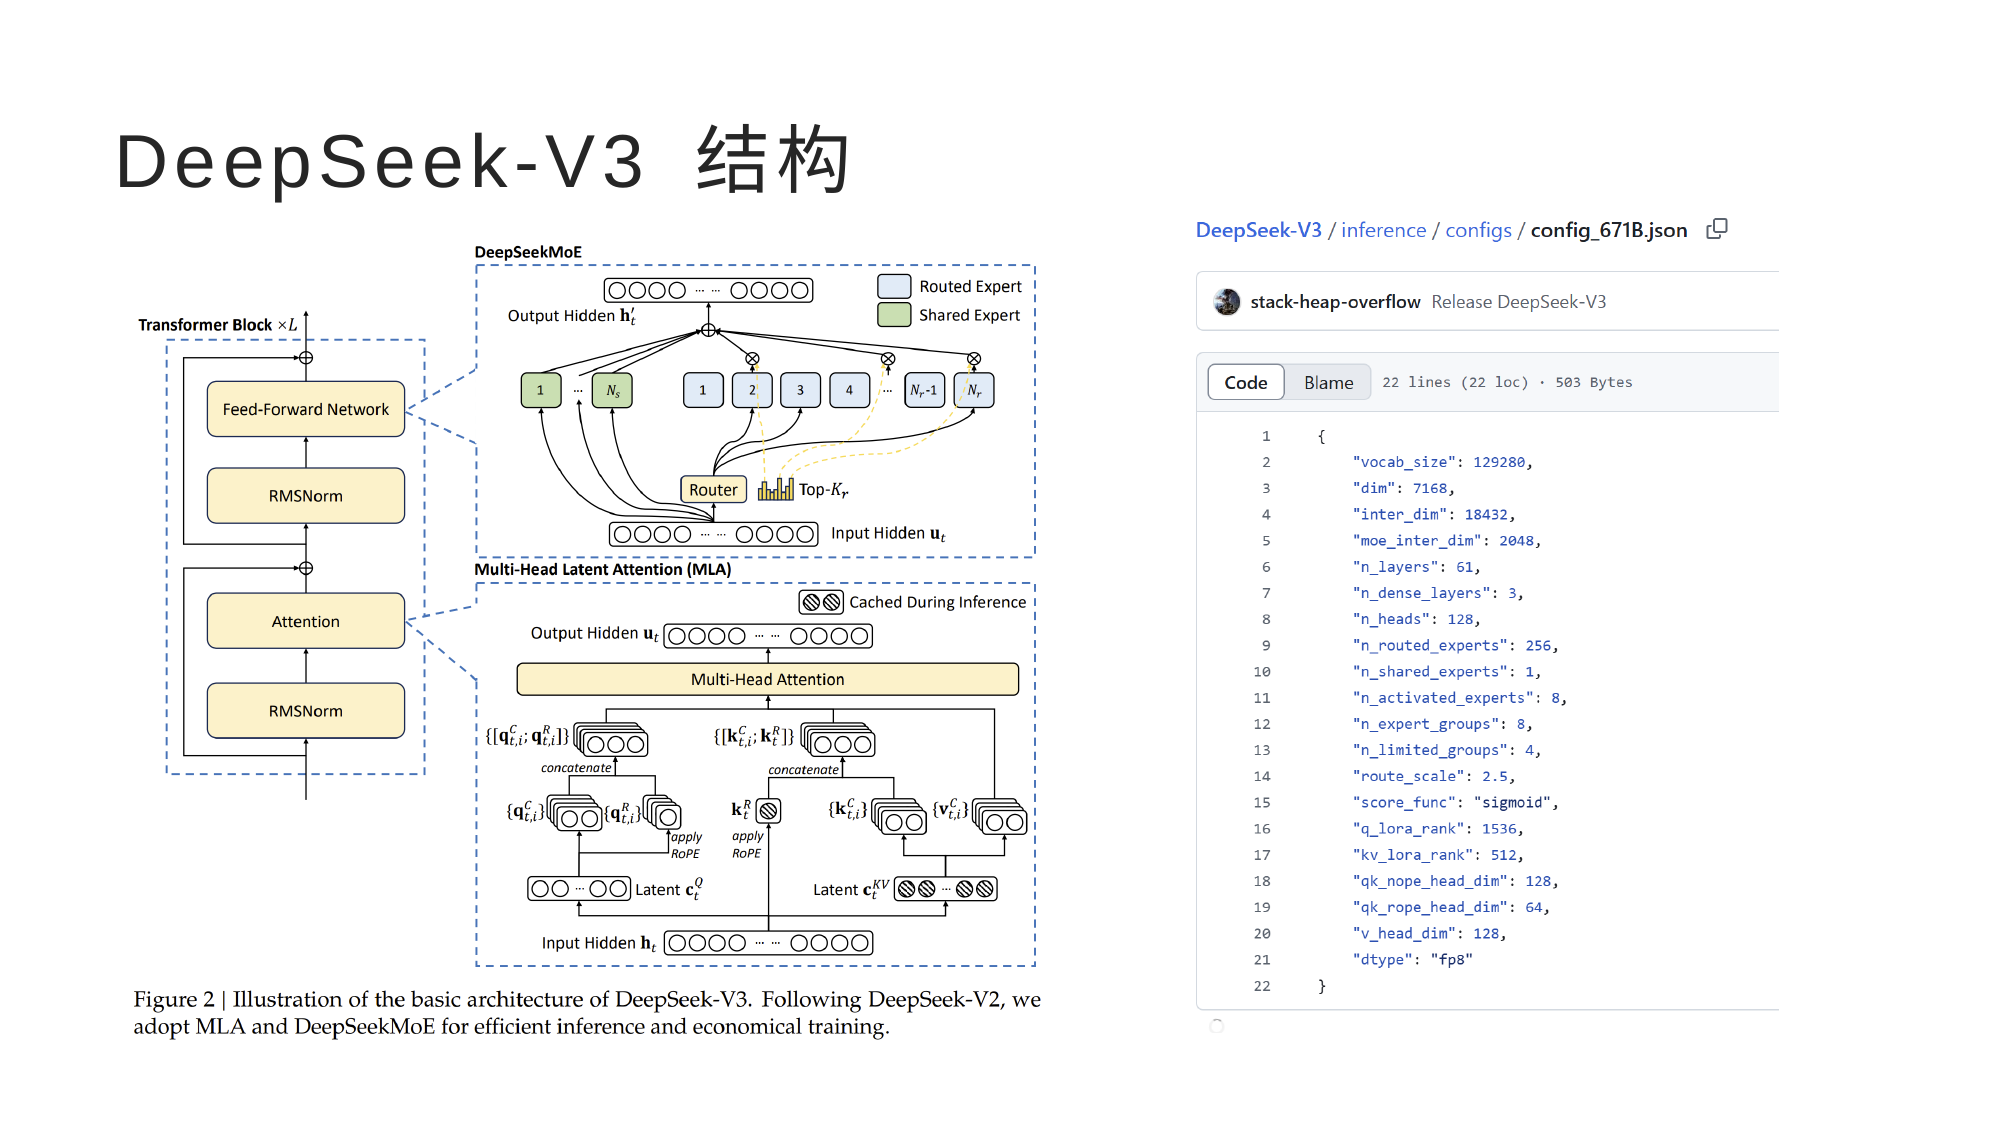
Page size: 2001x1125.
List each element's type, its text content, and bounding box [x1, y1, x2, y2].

title DeepSeek-V3 结构 [99, 99, 1900, 216]
picture [112, 226, 1048, 1047]
picture [1177, 199, 1779, 1034]
